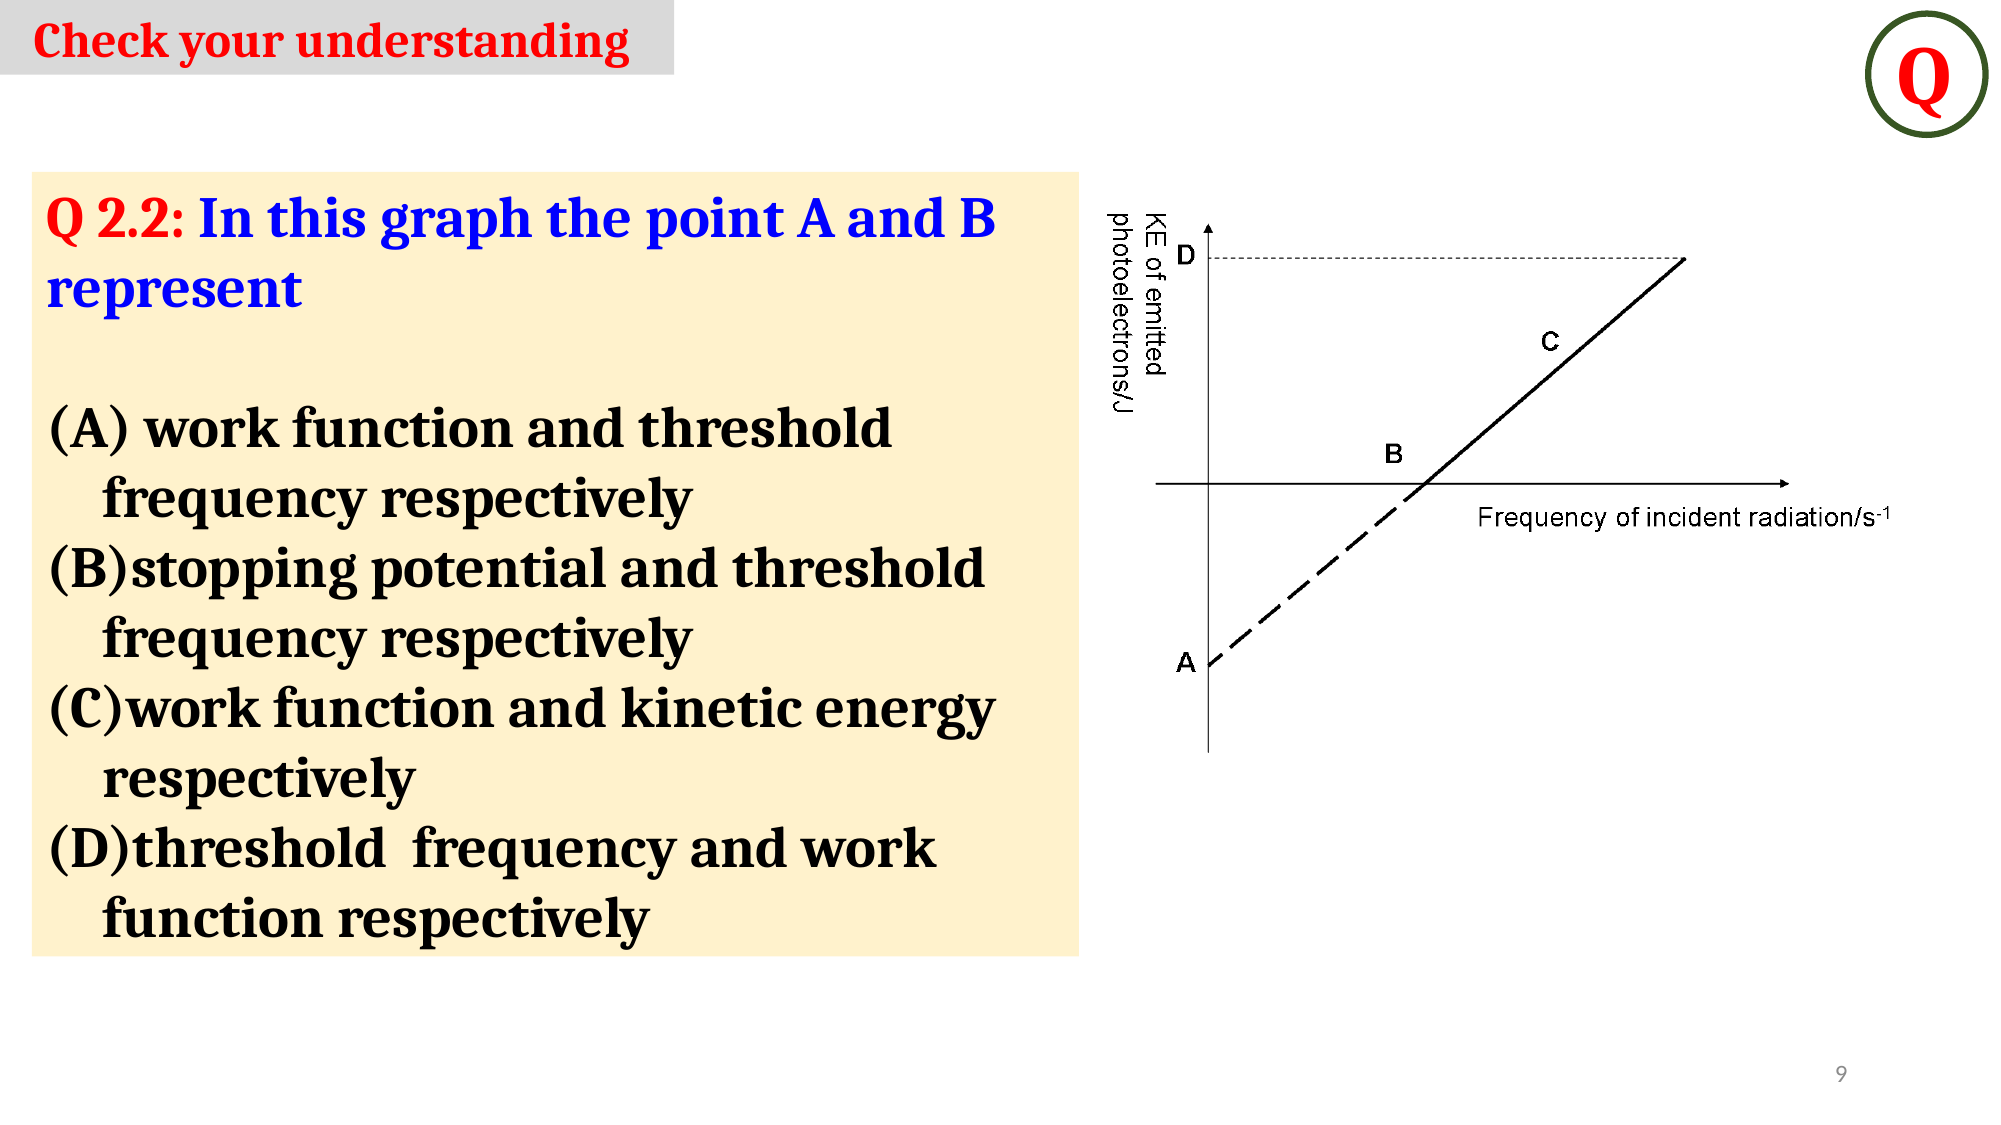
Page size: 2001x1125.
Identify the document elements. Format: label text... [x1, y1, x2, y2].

text_box Check your understanding [0, 0, 675, 75]
slide_number 9 [1412, 1042, 1863, 1103]
picture [1095, 206, 1902, 753]
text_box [1868, 13, 1986, 135]
text_box Q 2.2: In this graph the point A and B represent work function and threshold frequency respectively stopping potential and threshold frequency respectively work function and kinetic energy respectively threshold frequency and work function respectively [31, 171, 1079, 957]
